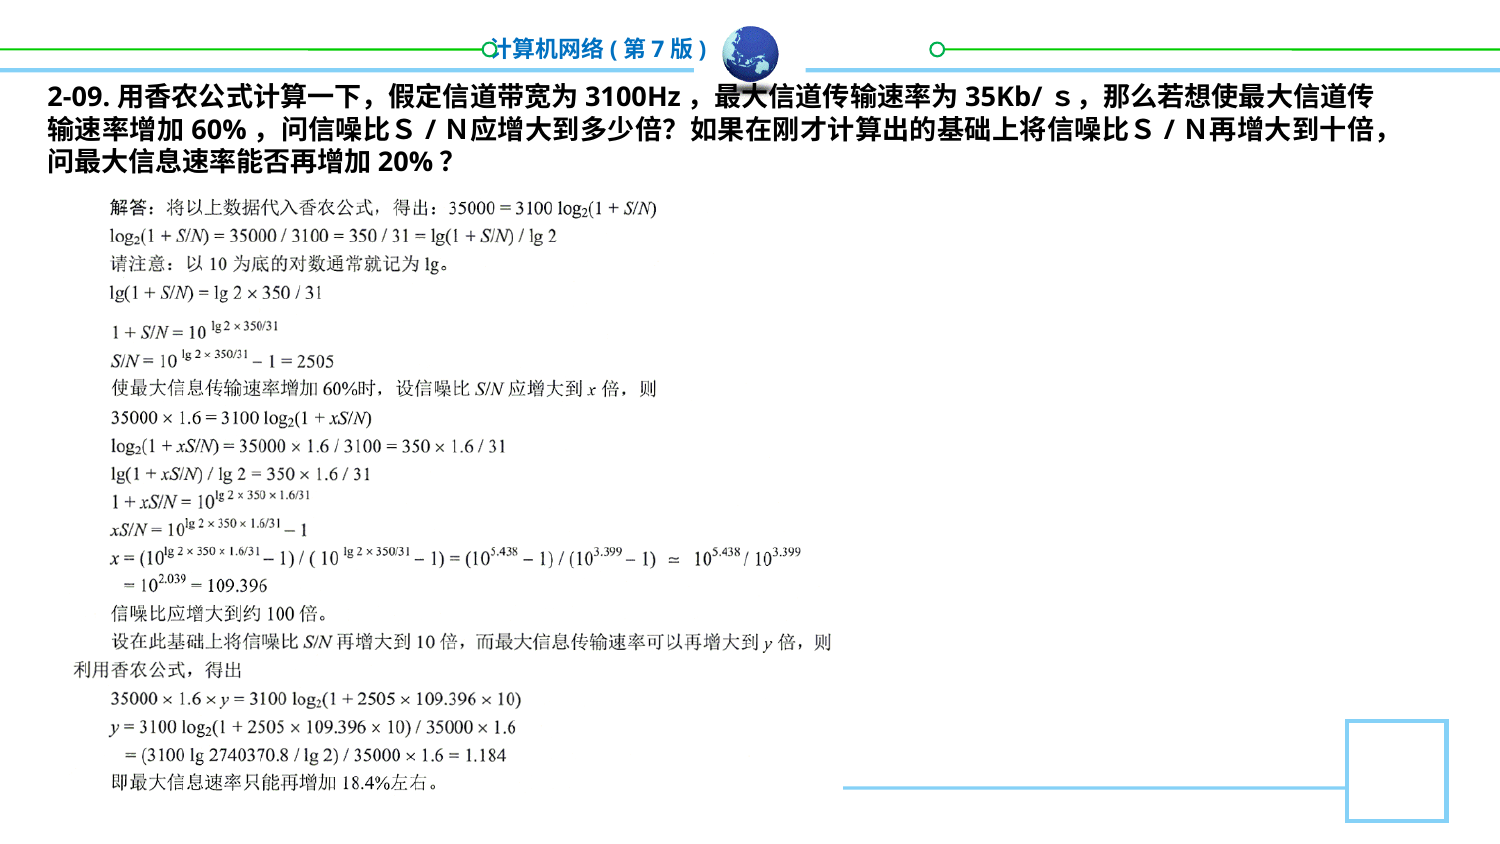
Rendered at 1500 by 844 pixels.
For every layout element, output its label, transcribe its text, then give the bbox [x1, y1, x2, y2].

picture [66, 184, 843, 798]
text_box 2-09.用香农公式计算一下，假定信道带宽为3100Hz，最大信道传输速率为35Kb/ｓ，那么若想使最大信道传输速率增加60%，问信噪比Ｓ/Ｎ应增大到多少倍？如果在刚才计算出的基础上将信噪比Ｓ/Ｎ再增大到十倍，问最大信息速率能否再增加20%？ [32, 72, 1390, 217]
picture [720, 24, 780, 72]
